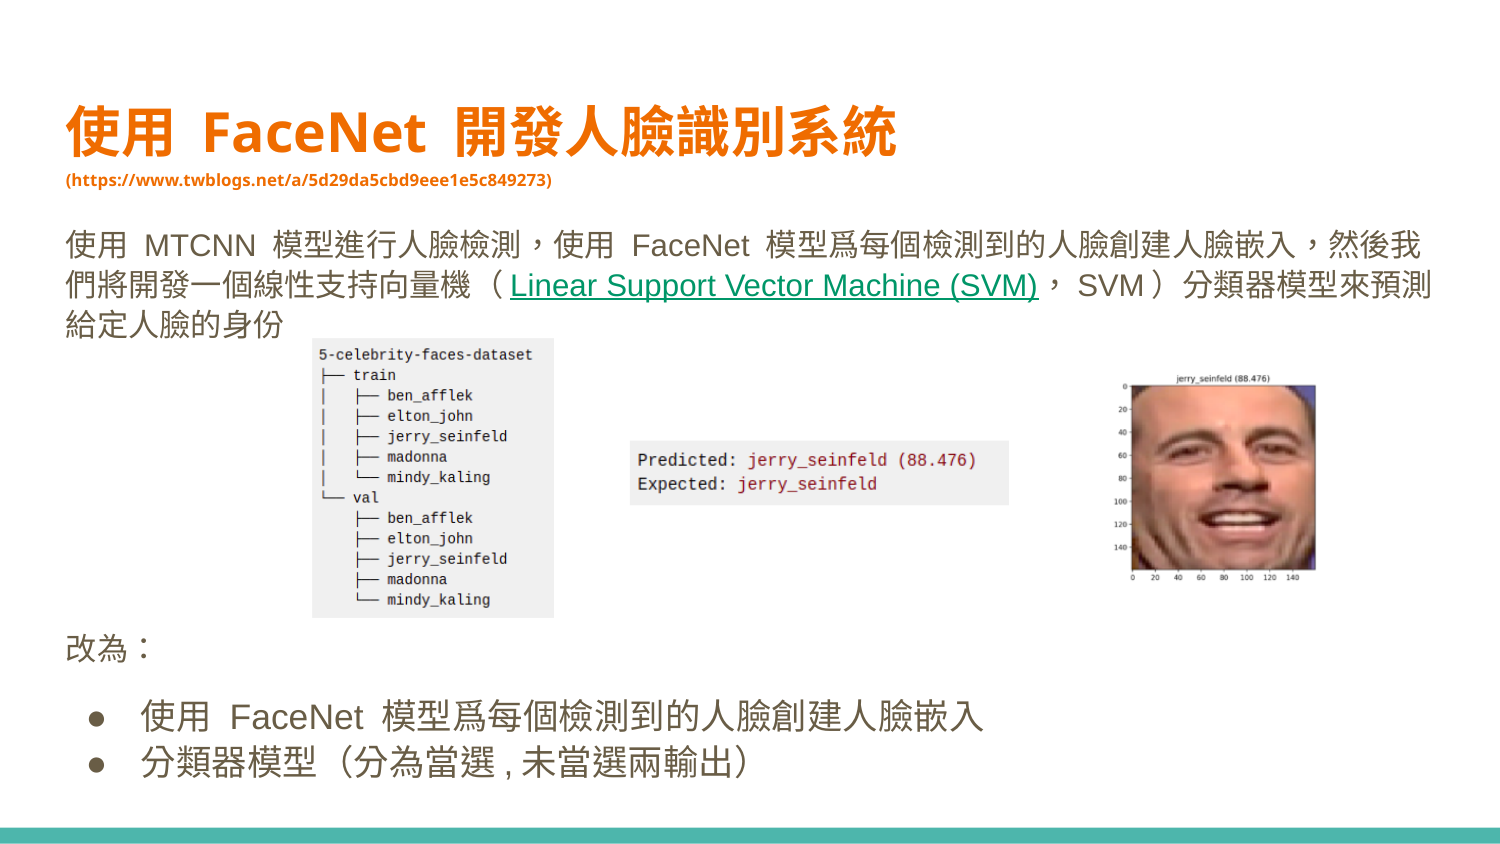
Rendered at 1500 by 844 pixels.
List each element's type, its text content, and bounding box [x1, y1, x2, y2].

text_box 使用 MTCNN 模型進行人臉檢測，使用 FaceNet 模型爲每個檢測到的人臉創建人臉嵌入，然後我們將開發一個線性支持向量機（Linear Support Vector Machine (SVM)，SVM）分類器模型來預測給定人臉的身份 改為： 使用 FaceNet 模型爲每個檢測到的人臉創建人臉嵌入 分類器模型（分為當選,未當選兩輸出） [51, 207, 1449, 832]
picture [616, 430, 1009, 523]
picture [304, 330, 554, 623]
picture [1060, 357, 1379, 596]
text_box 使用 FaceNet 開發人臉識別系統 (https://www.twblogs.net/a/5d29da5cbd9eee1e5c849273) [51, 72, 1449, 207]
